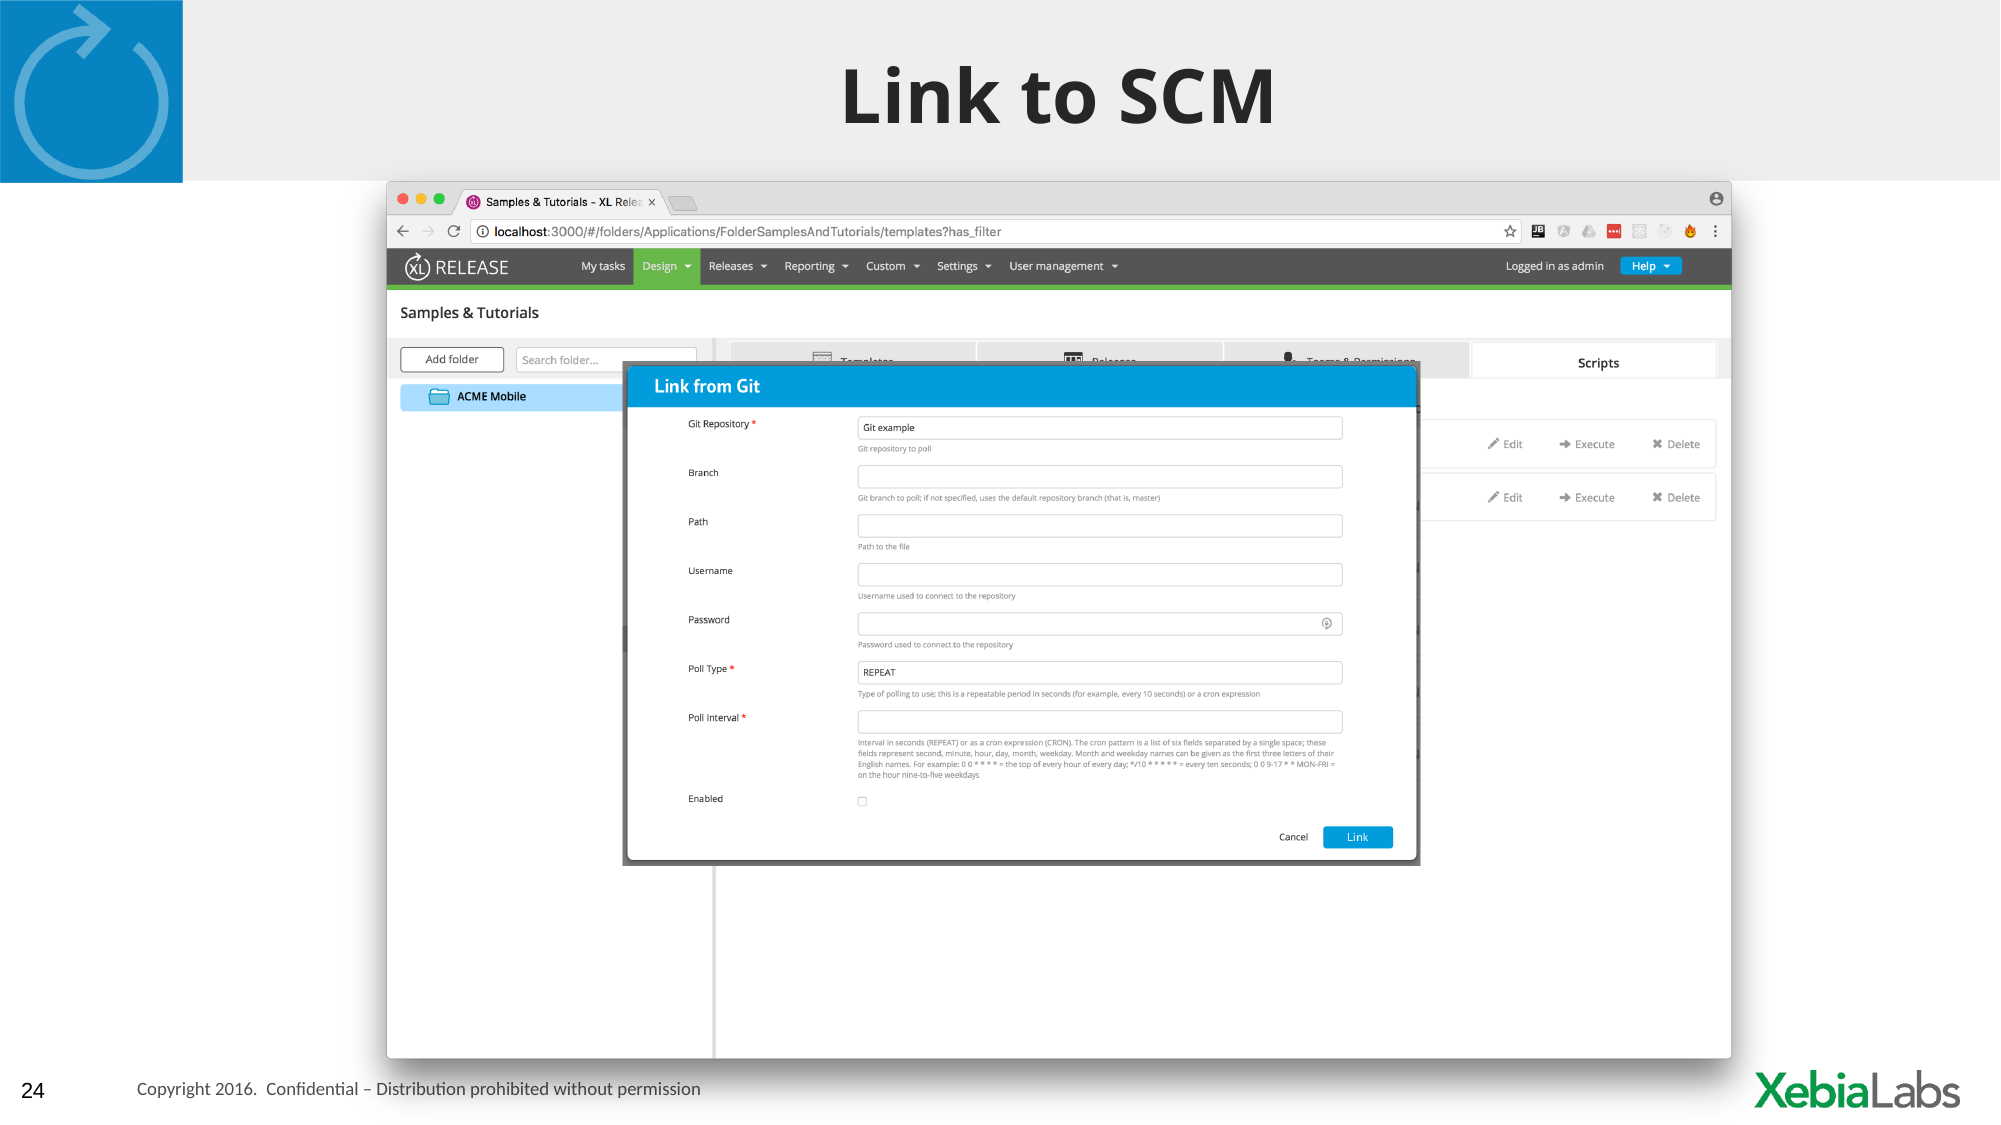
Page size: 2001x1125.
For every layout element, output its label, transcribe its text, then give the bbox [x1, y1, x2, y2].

picture [343, 157, 1960, 1125]
title Link to SCM [218, 11, 1900, 176]
picture [15, 5, 168, 179]
